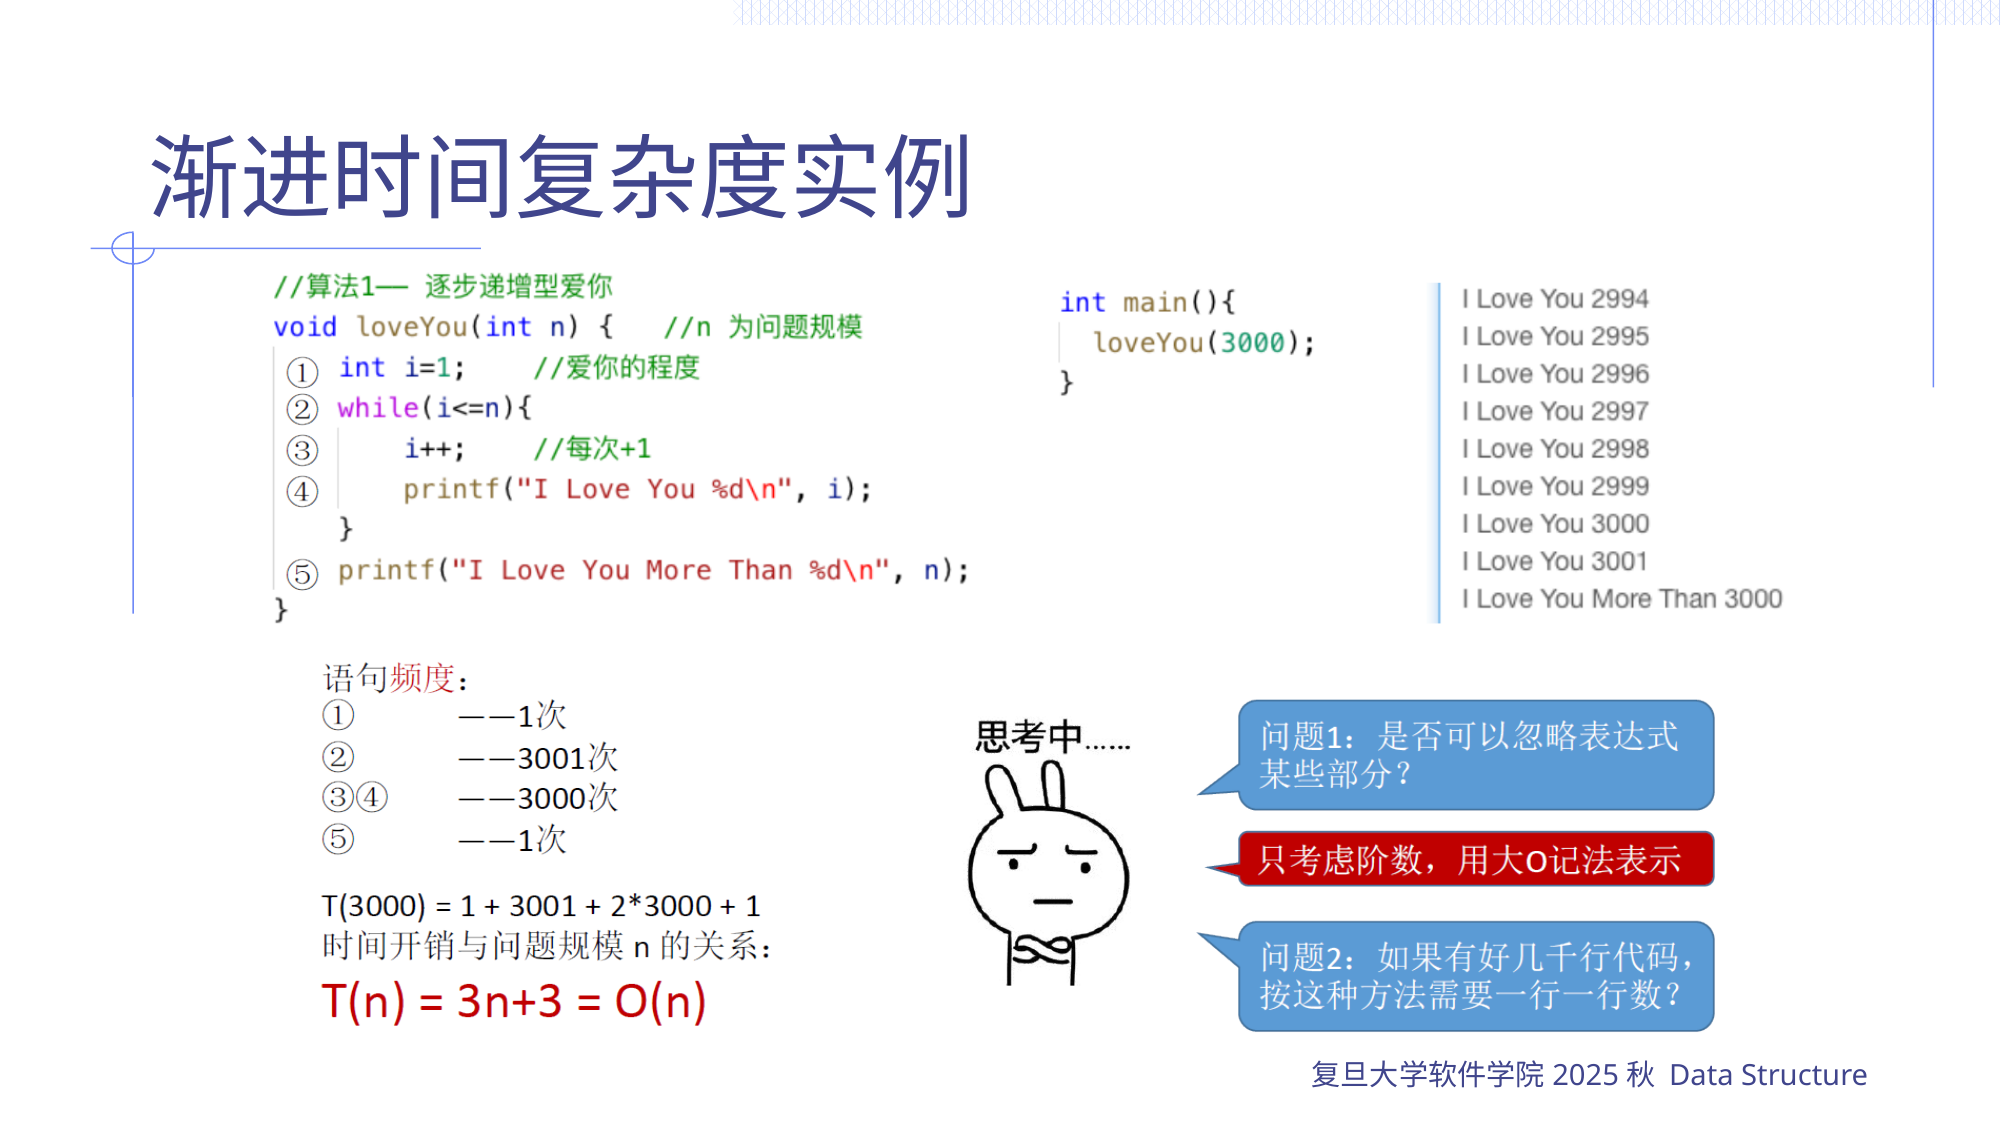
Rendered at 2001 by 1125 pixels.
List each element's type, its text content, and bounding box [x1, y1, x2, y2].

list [231, 250, 1835, 1049]
title 渐进时间复杂度实例 [133, 50, 1834, 238]
